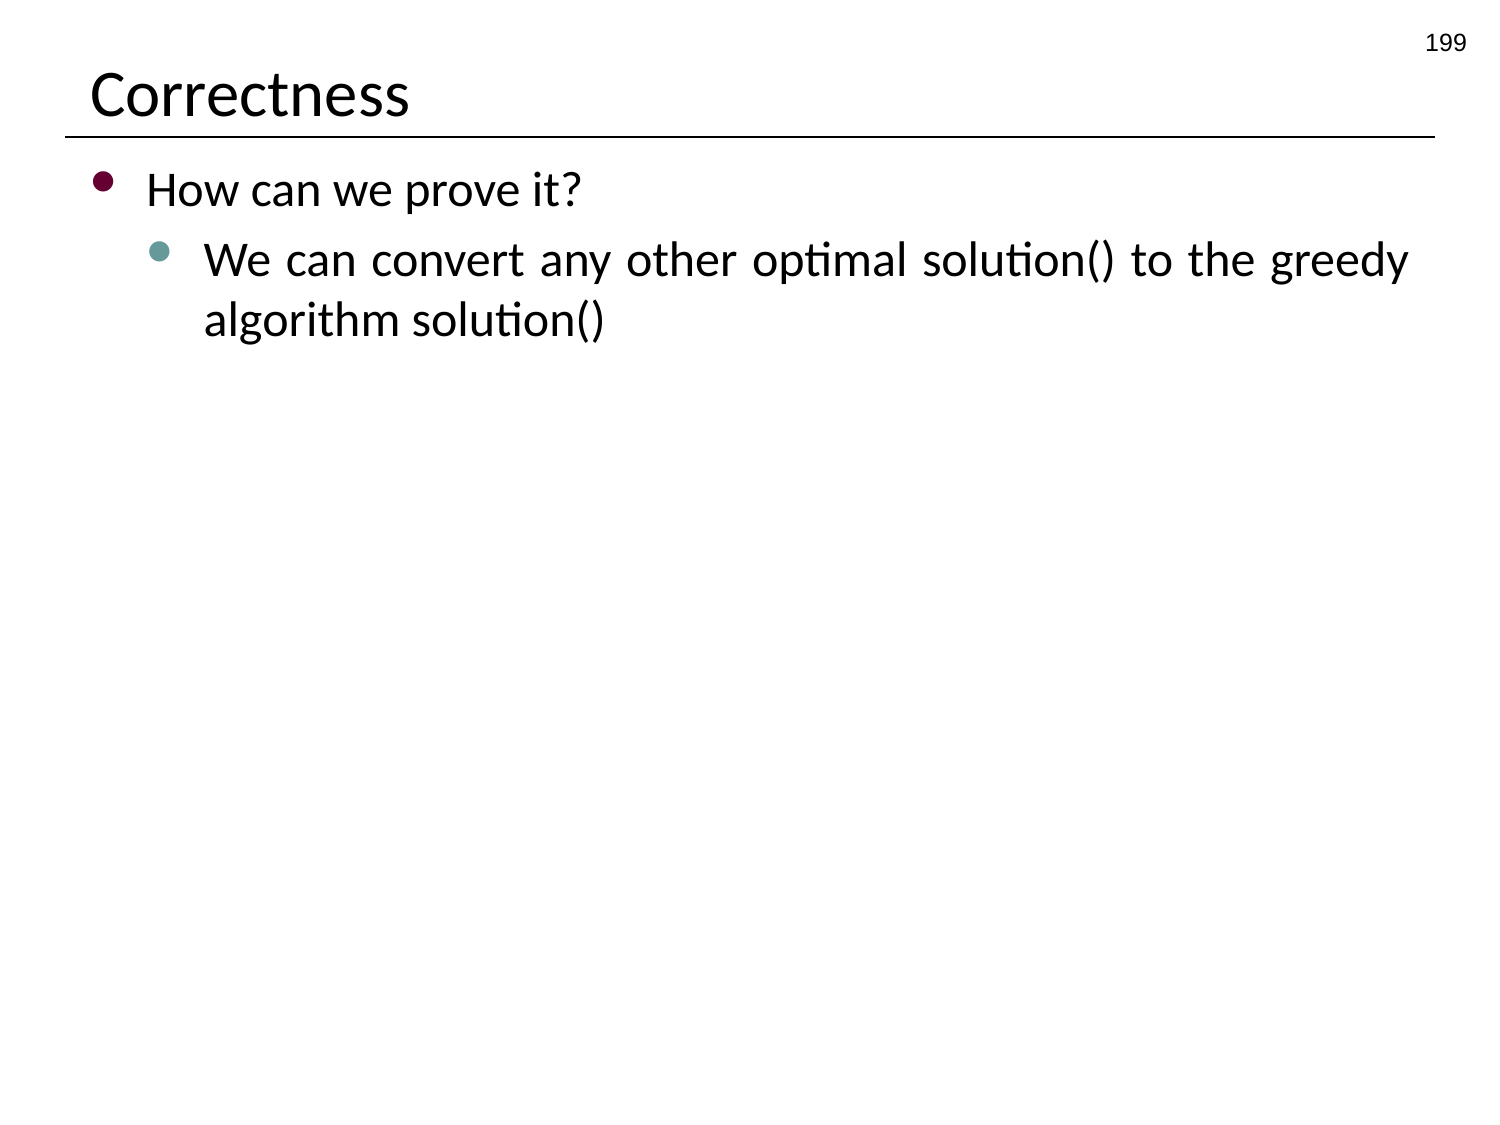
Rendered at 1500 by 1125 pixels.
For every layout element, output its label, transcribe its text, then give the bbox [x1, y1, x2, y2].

title Correctness [75, 20, 1425, 138]
slide_number 199 [1131, 18, 1483, 62]
